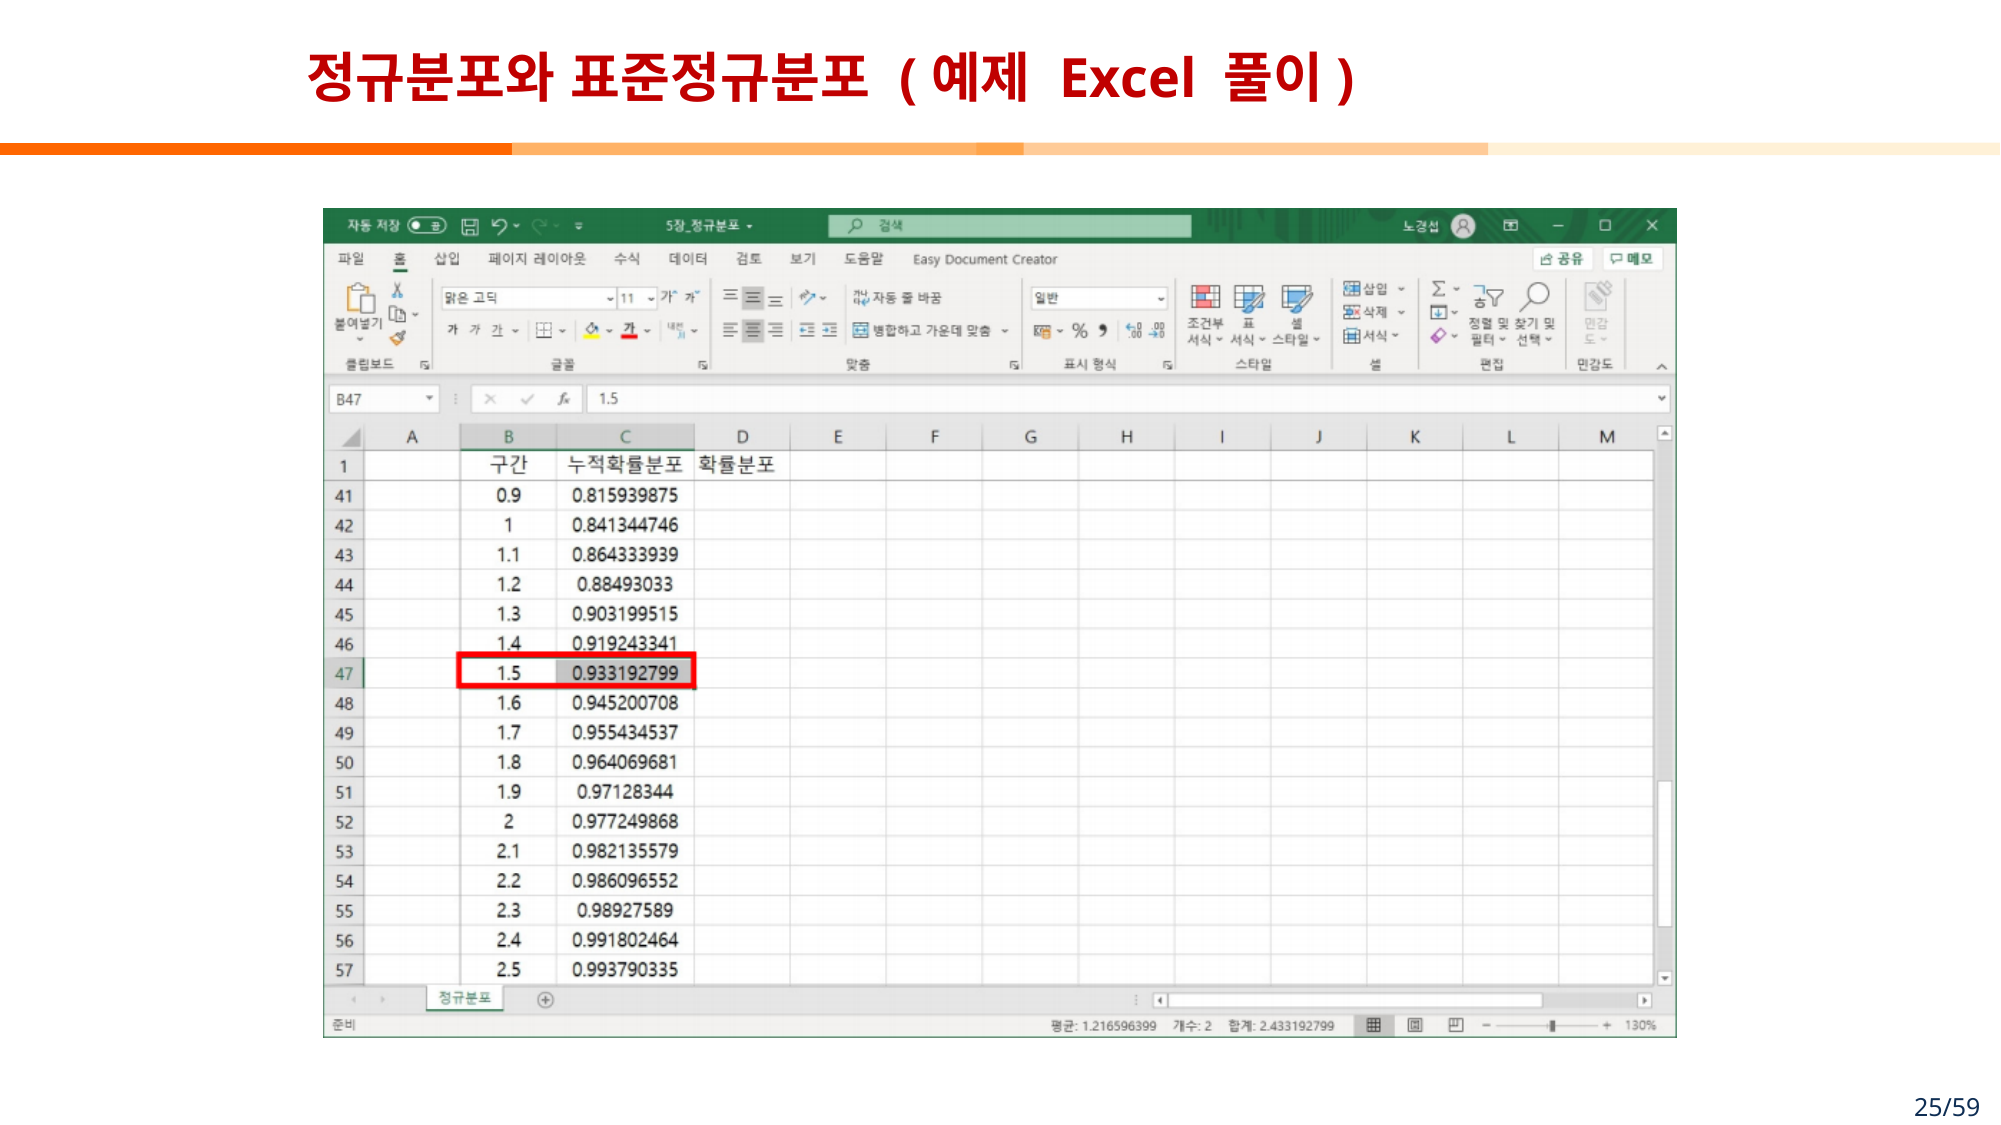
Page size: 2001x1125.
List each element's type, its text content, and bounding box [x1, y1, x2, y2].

title 정규분포와 표준정규분포 (예제 Excel 풀이) [291, 31, 1532, 122]
picture [323, 207, 1677, 1038]
